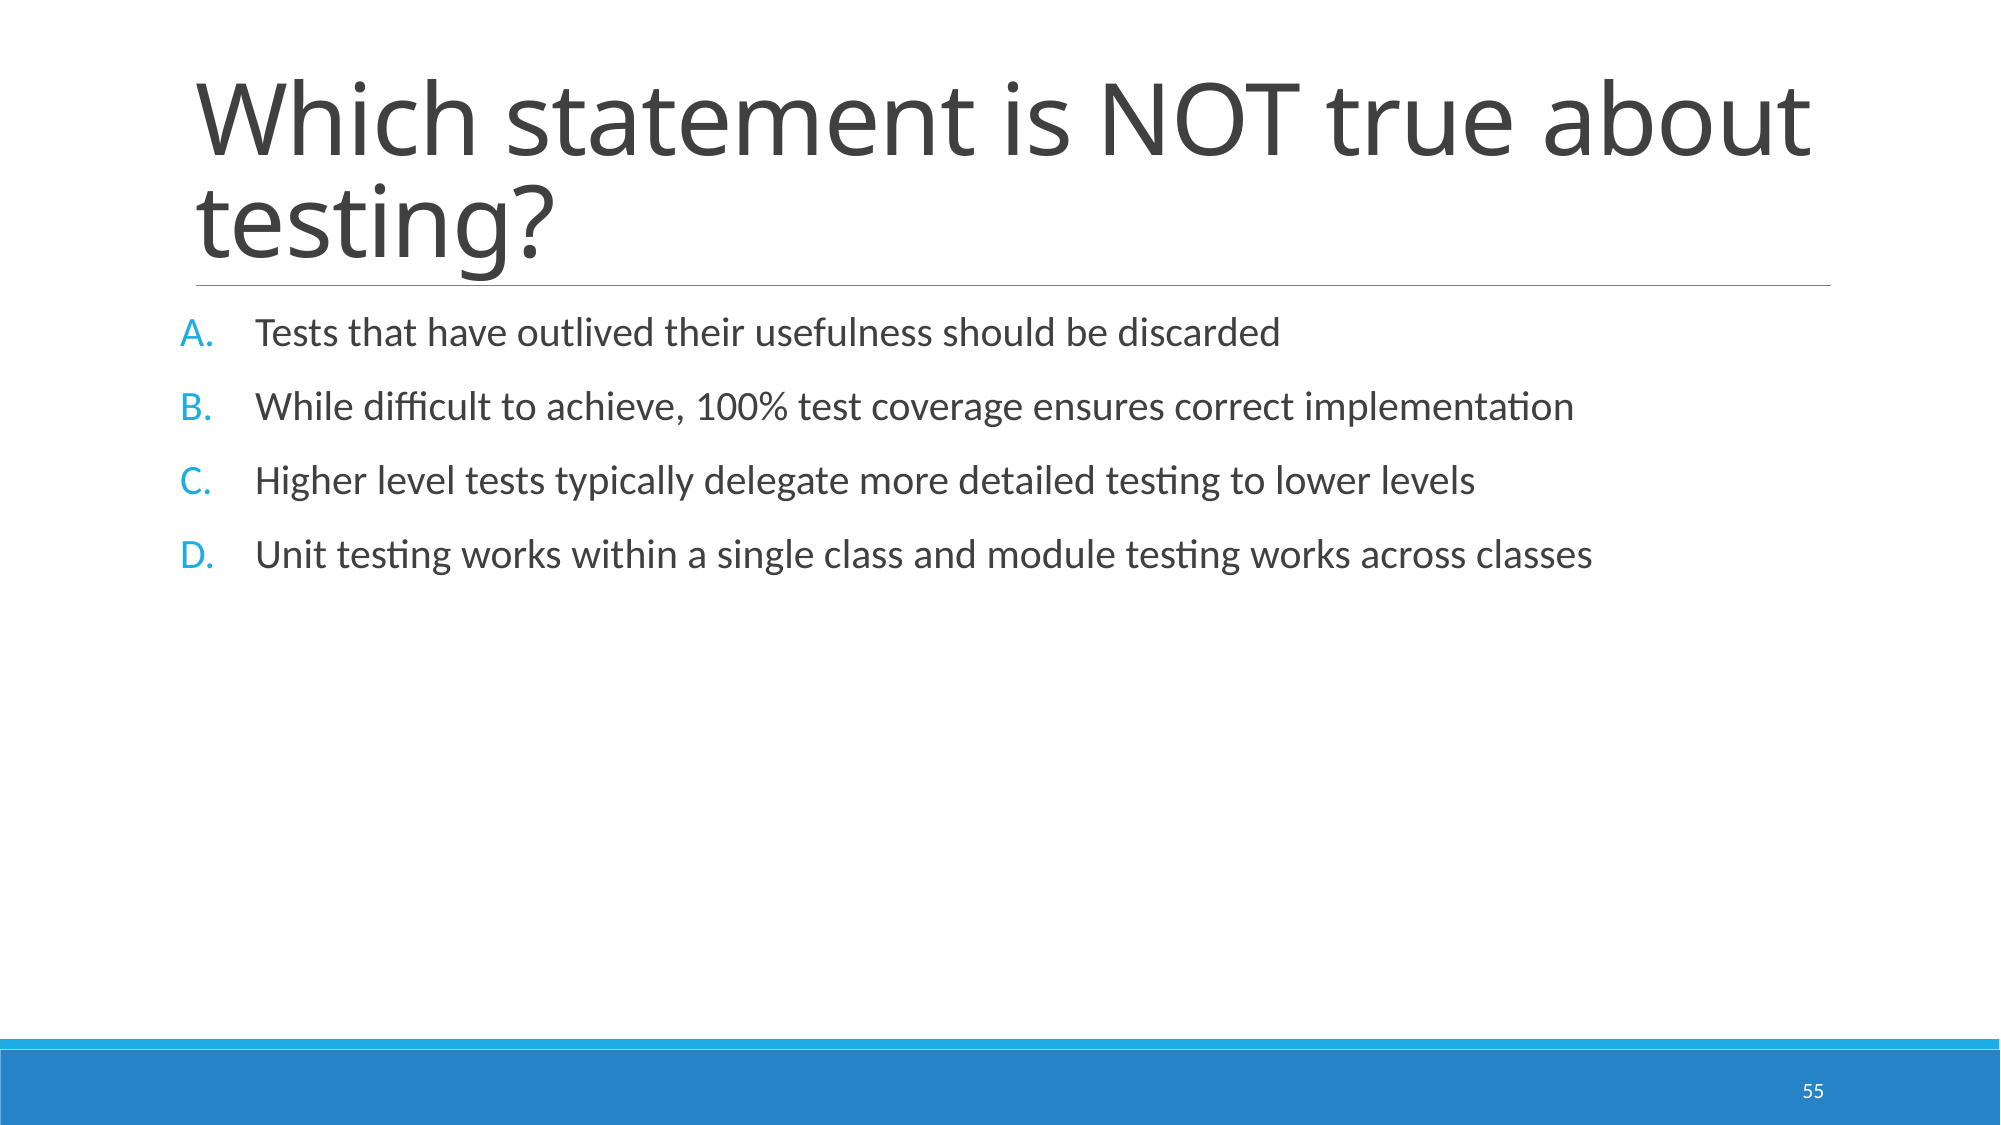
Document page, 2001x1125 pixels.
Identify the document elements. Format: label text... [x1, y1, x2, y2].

slide_number 55 [1624, 1059, 1840, 1120]
title Which statement is NOT true about testing? [180, 47, 1830, 285]
list Tests that have outlived their usefulness should be discarded While difficult to achieve, 100% test coverage ensures correct implementation Higher level tests typically delegate more detailed testing to lower levels Unit testing works within a single class and module testing works across classes [180, 302, 1830, 963]
